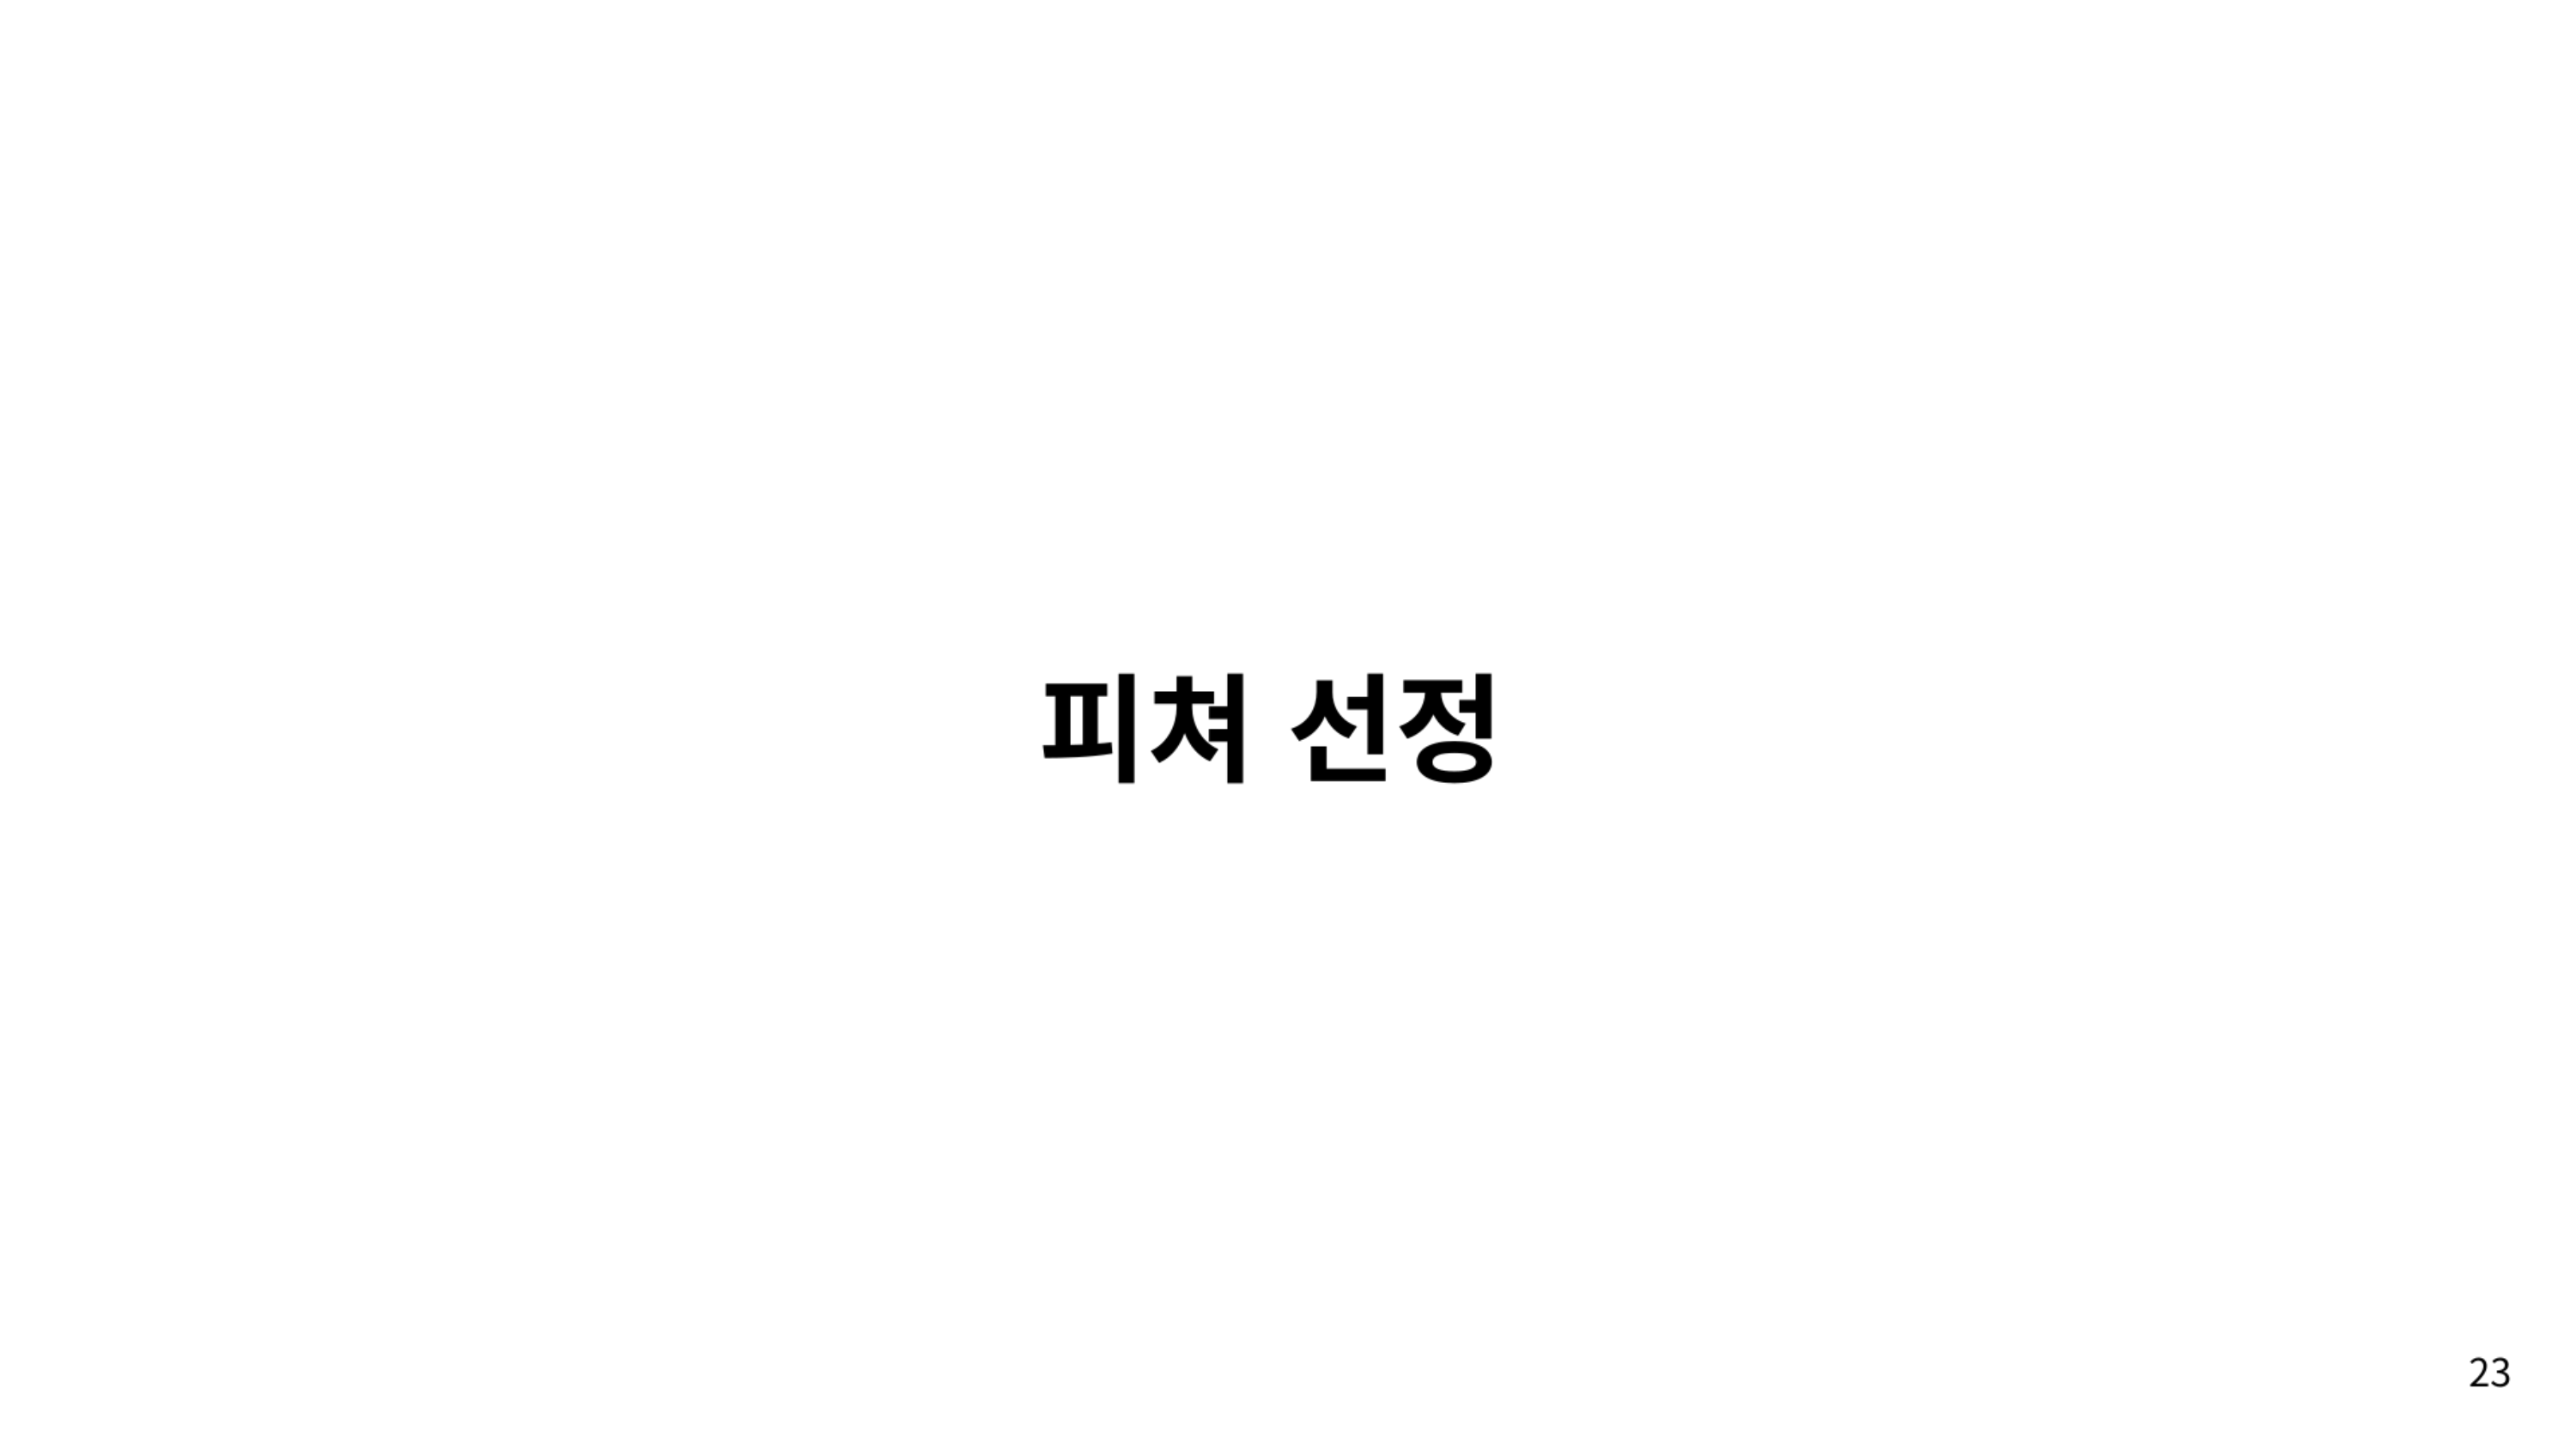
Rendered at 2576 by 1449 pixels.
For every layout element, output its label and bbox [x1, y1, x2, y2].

picture [2026, 1321, 2576, 1434]
picture [0, 599, 2370, 925]
